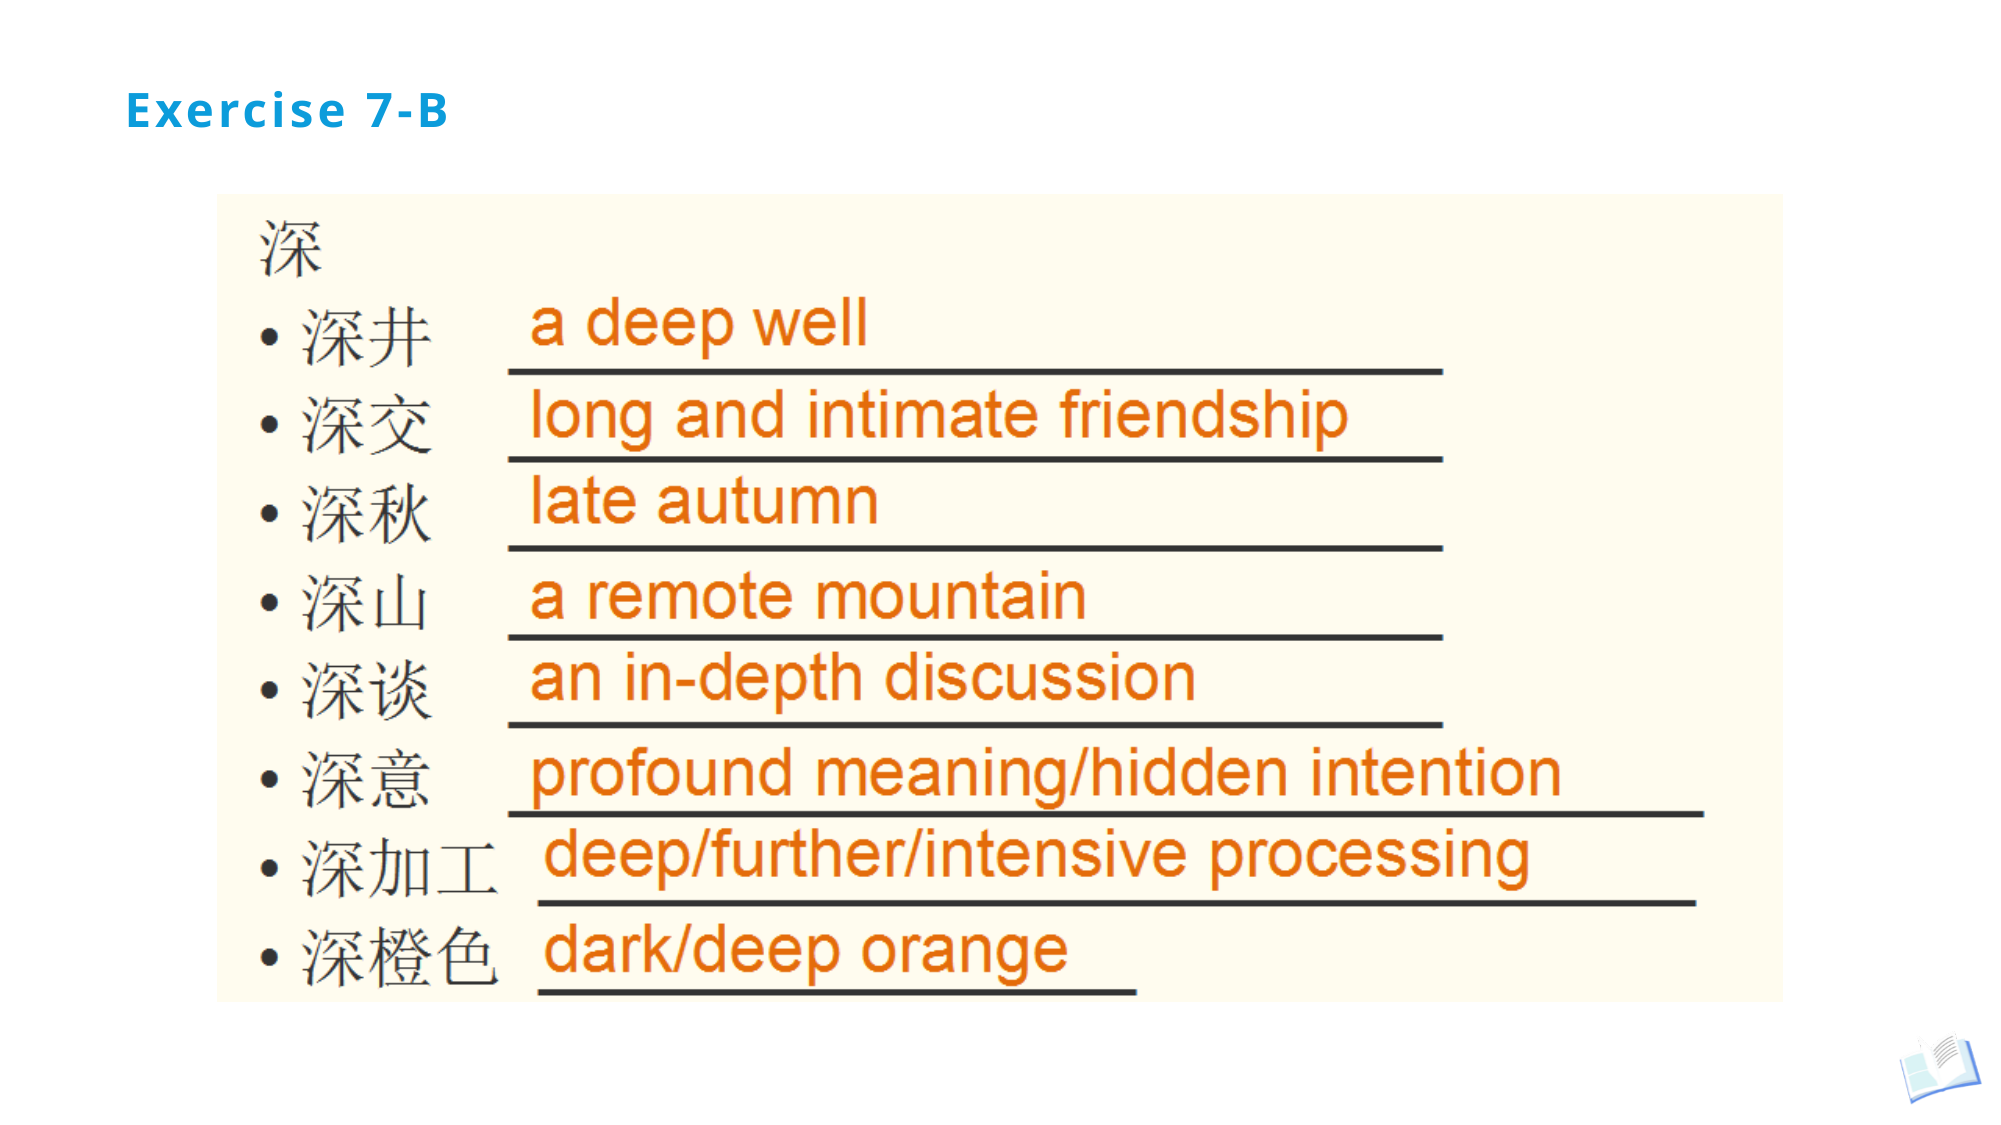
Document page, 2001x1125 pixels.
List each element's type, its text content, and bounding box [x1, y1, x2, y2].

title Exercise 7-B [109, 72, 1891, 146]
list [217, 194, 1783, 1003]
picture [1881, 1011, 2000, 1125]
